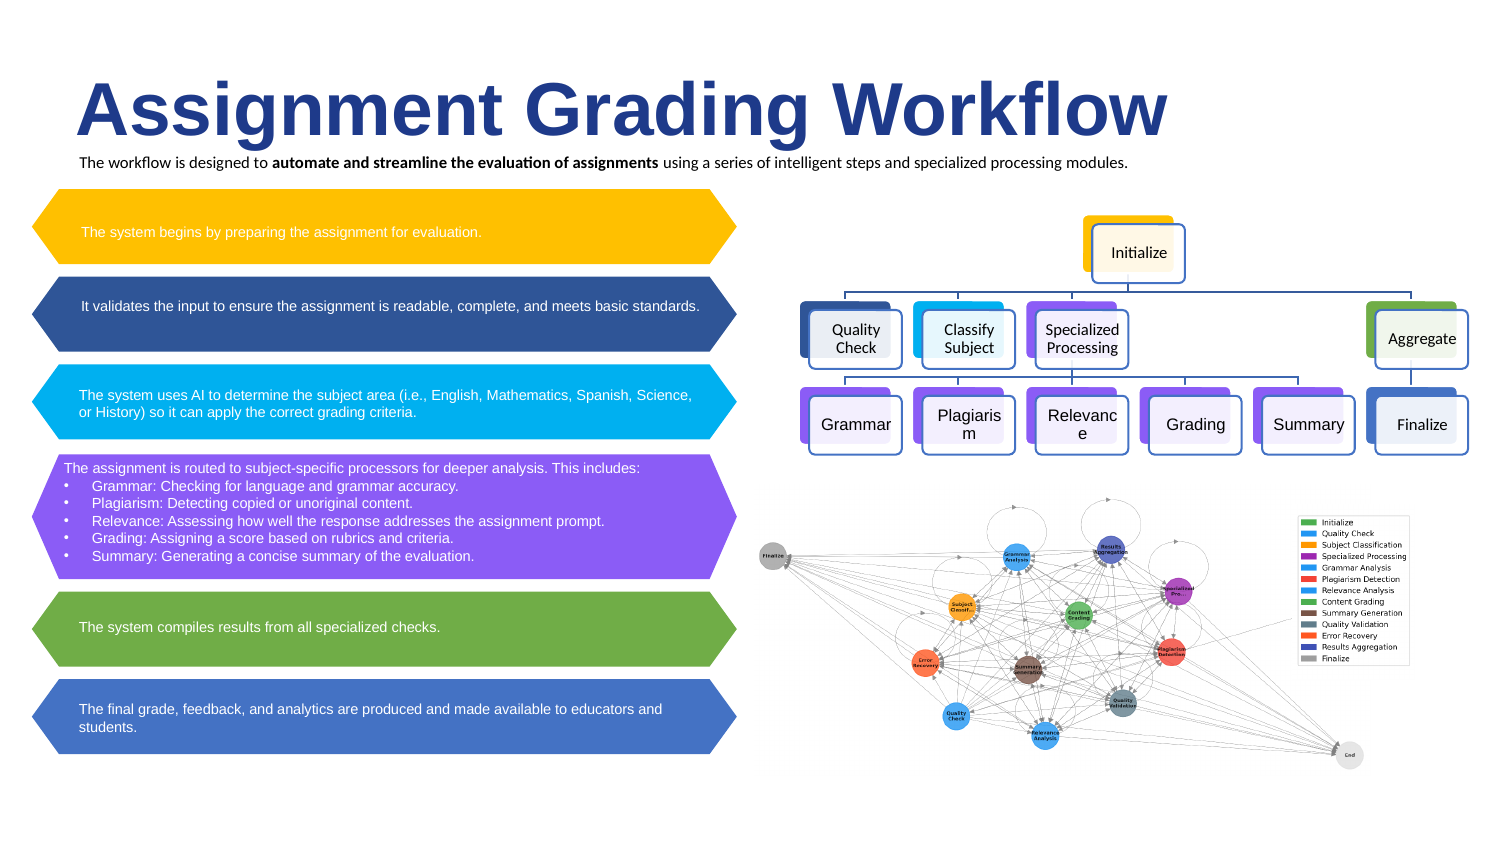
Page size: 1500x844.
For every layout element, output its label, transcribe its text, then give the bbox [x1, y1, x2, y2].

picture [754, 484, 1415, 776]
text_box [31, 276, 737, 352]
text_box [31, 451, 737, 579]
text_box Assignment Grading Workflow [75, 75, 1485, 230]
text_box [798, 152, 1469, 517]
text_box The workflow is designed to automate and streamline the evaluation of assignments using a series of intelligent steps and specialized processing modules. [79, 152, 798, 184]
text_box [31, 189, 737, 265]
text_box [31, 364, 737, 440]
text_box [31, 591, 737, 667]
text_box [31, 679, 737, 755]
